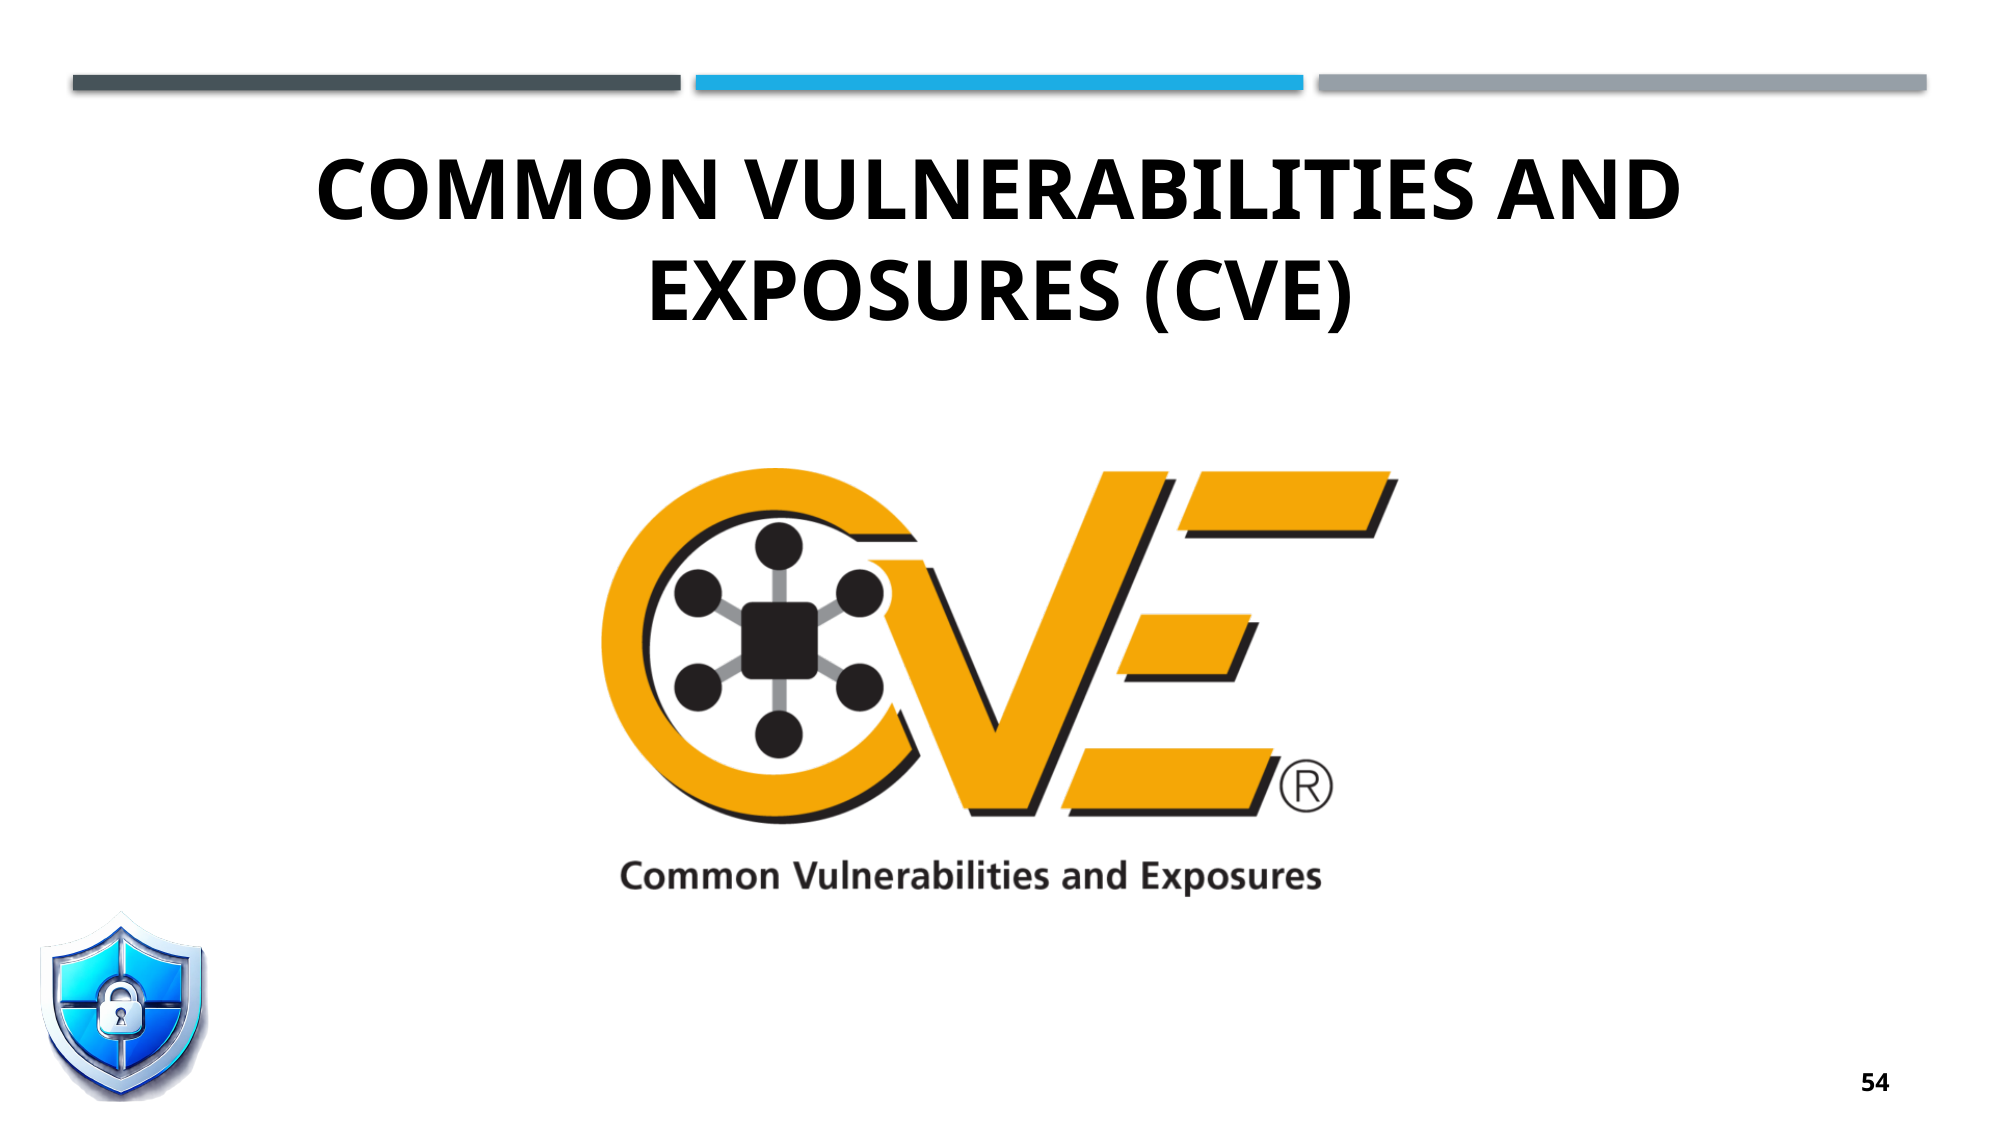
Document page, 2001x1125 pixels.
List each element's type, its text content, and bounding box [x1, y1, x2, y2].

picture [35, 903, 210, 1102]
slide_number 54 [1732, 1053, 1905, 1114]
title Common Vulnerabilities and Exposures (CVE) [95, 146, 1905, 345]
picture [600, 467, 1400, 899]
